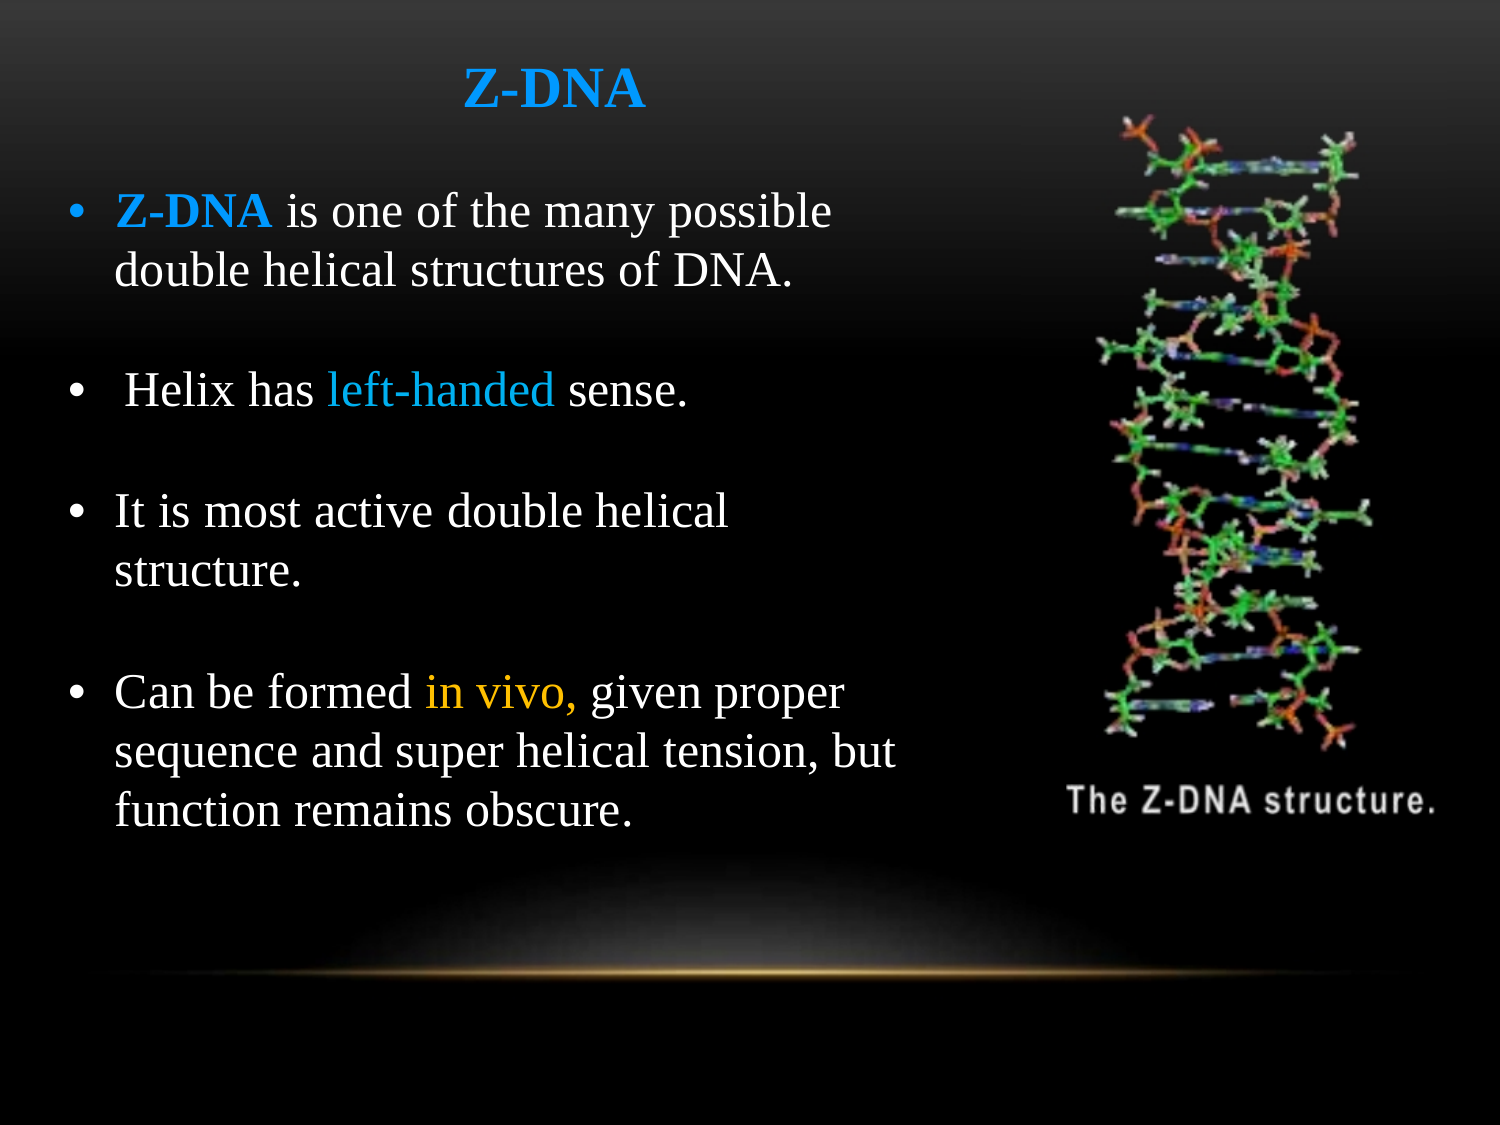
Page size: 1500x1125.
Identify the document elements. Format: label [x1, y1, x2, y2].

text_box [1021, 66, 1448, 816]
picture [0, 0, 1500, 1125]
